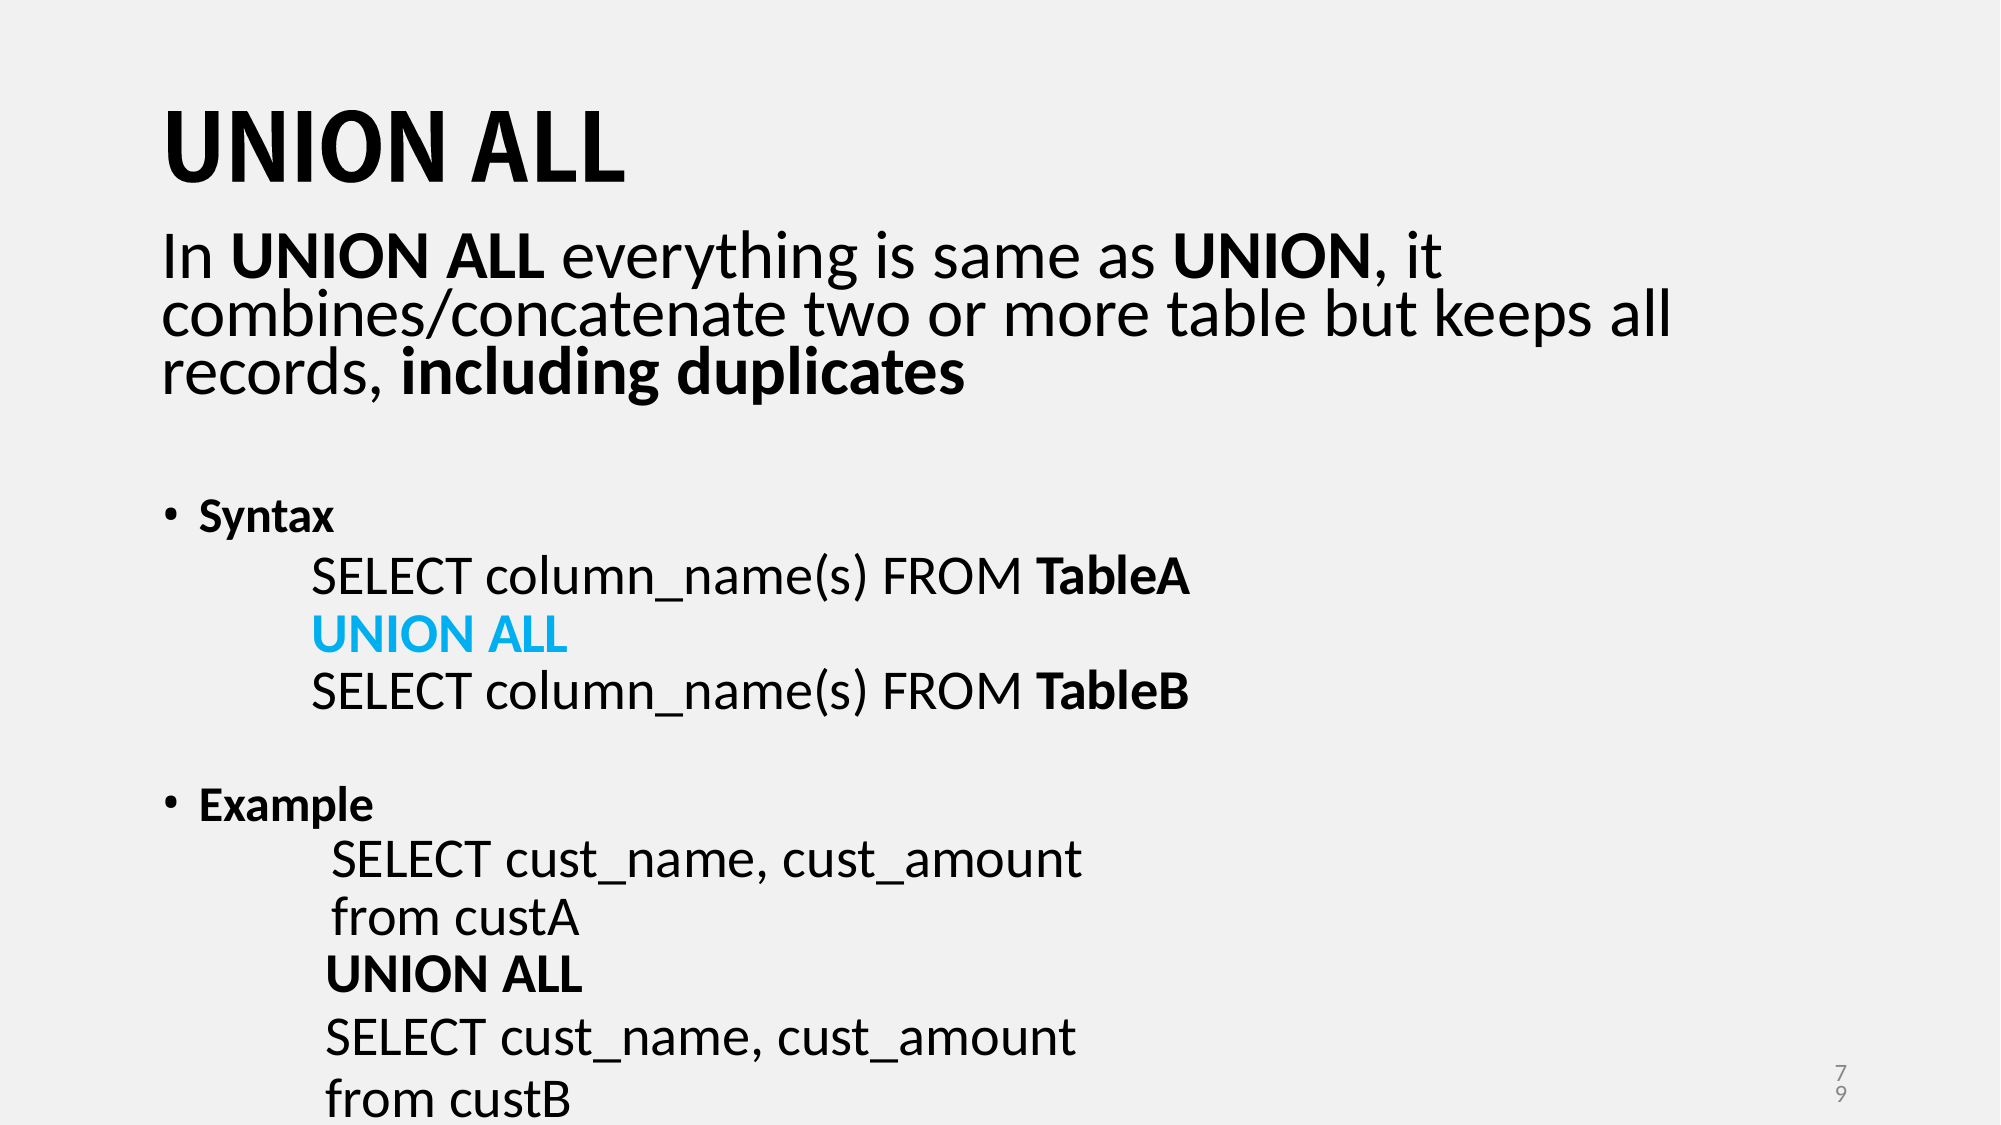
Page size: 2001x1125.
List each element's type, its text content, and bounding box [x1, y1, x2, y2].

picture [161, 92, 678, 209]
text_box Syntax SELECT column_name(s) FROM TableA UNION ALL SELECT column_name(s) FROM TableB Example SELECT cust_name, cust_amount from custA UNION ALL SELECT cust_name, cust_amount from custB [159, 485, 1347, 1125]
slide_number 79 [1802, 1060, 1856, 1090]
title In UNION ALL everything is same as UNION, it combines/concatenate two or more table but keeps all records, including duplicates [159, 205, 1688, 421]
